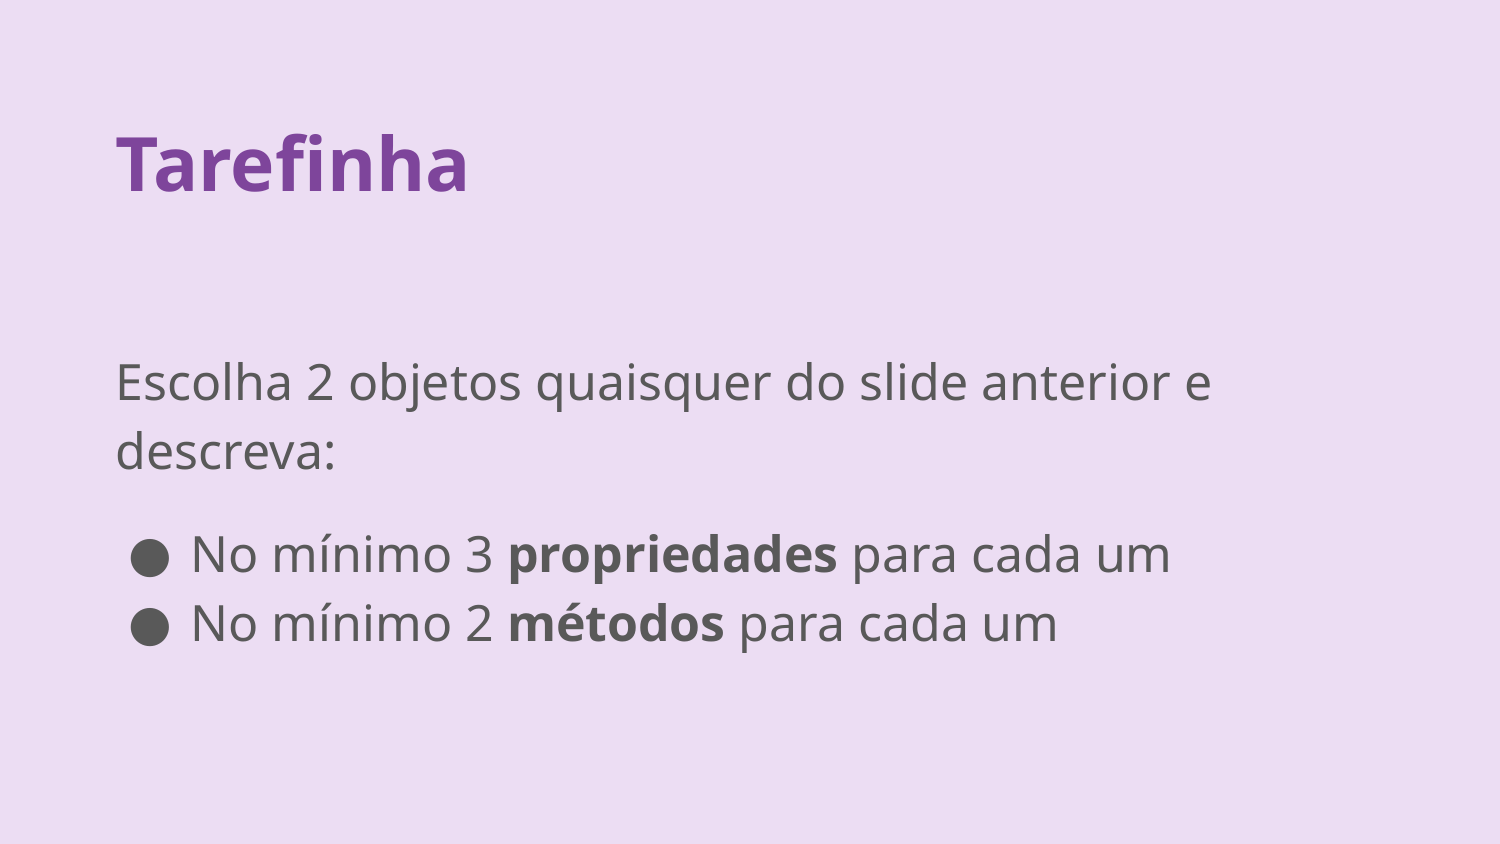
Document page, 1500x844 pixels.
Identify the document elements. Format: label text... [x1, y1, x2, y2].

list Tarefinha Escolha 2 objetos quaisquer do slide anterior e descreva: No mínimo 3 propriedades para cada um No mínimo 2 métodos para cada um [100, 87, 1441, 780]
